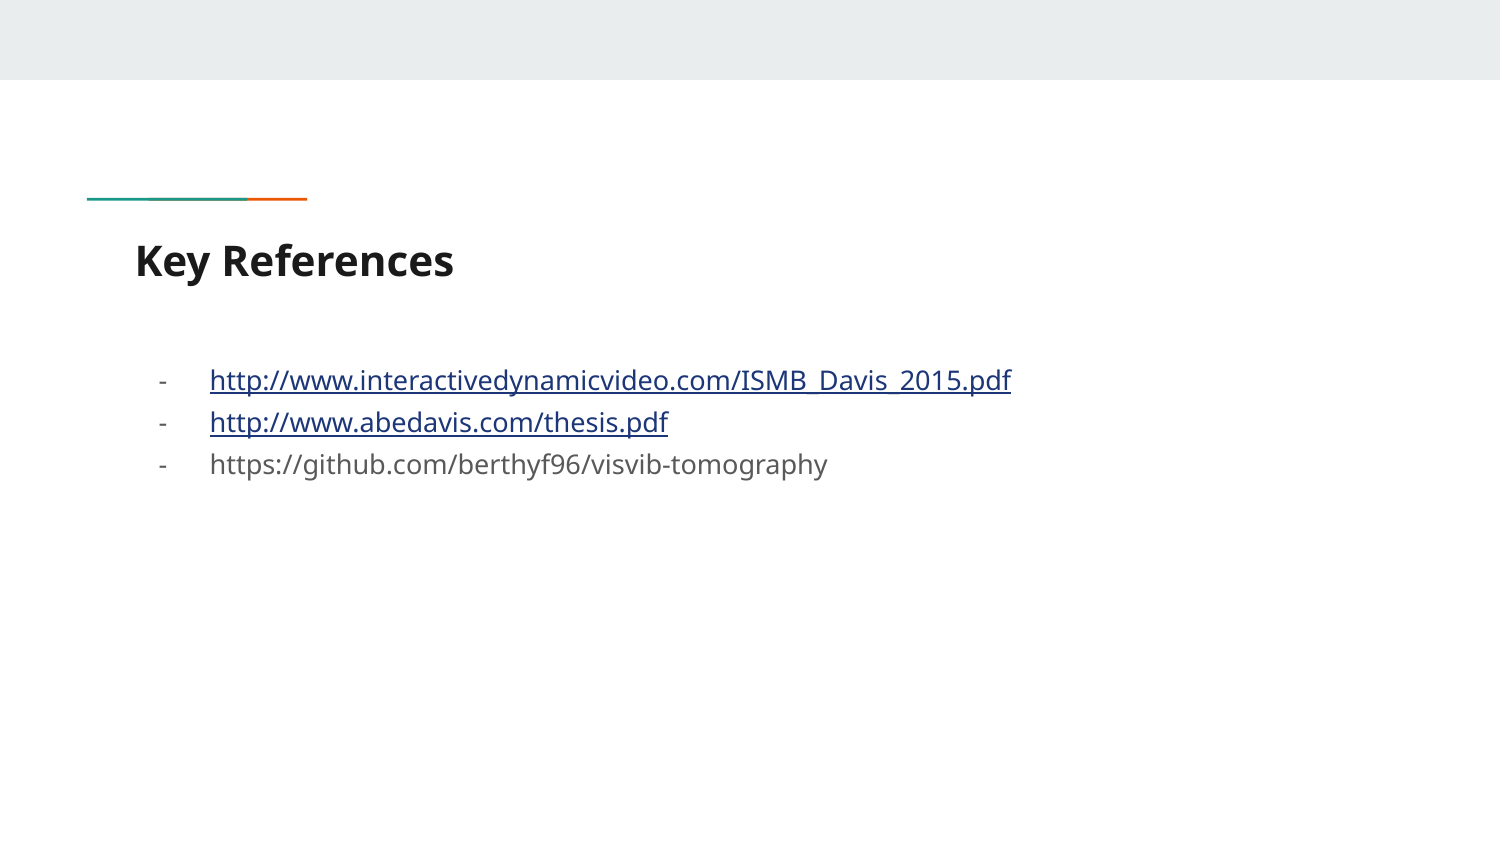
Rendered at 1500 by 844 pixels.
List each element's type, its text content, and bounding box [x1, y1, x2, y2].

title Key References [119, 216, 1381, 305]
list http://www.interactivedynamicvideo.com/ISMB_Davis_2015.pdf http://www.abedavis.com/thesis.pdf https://github.com/berthyf96/visvib-tomography [119, 341, 1381, 712]
